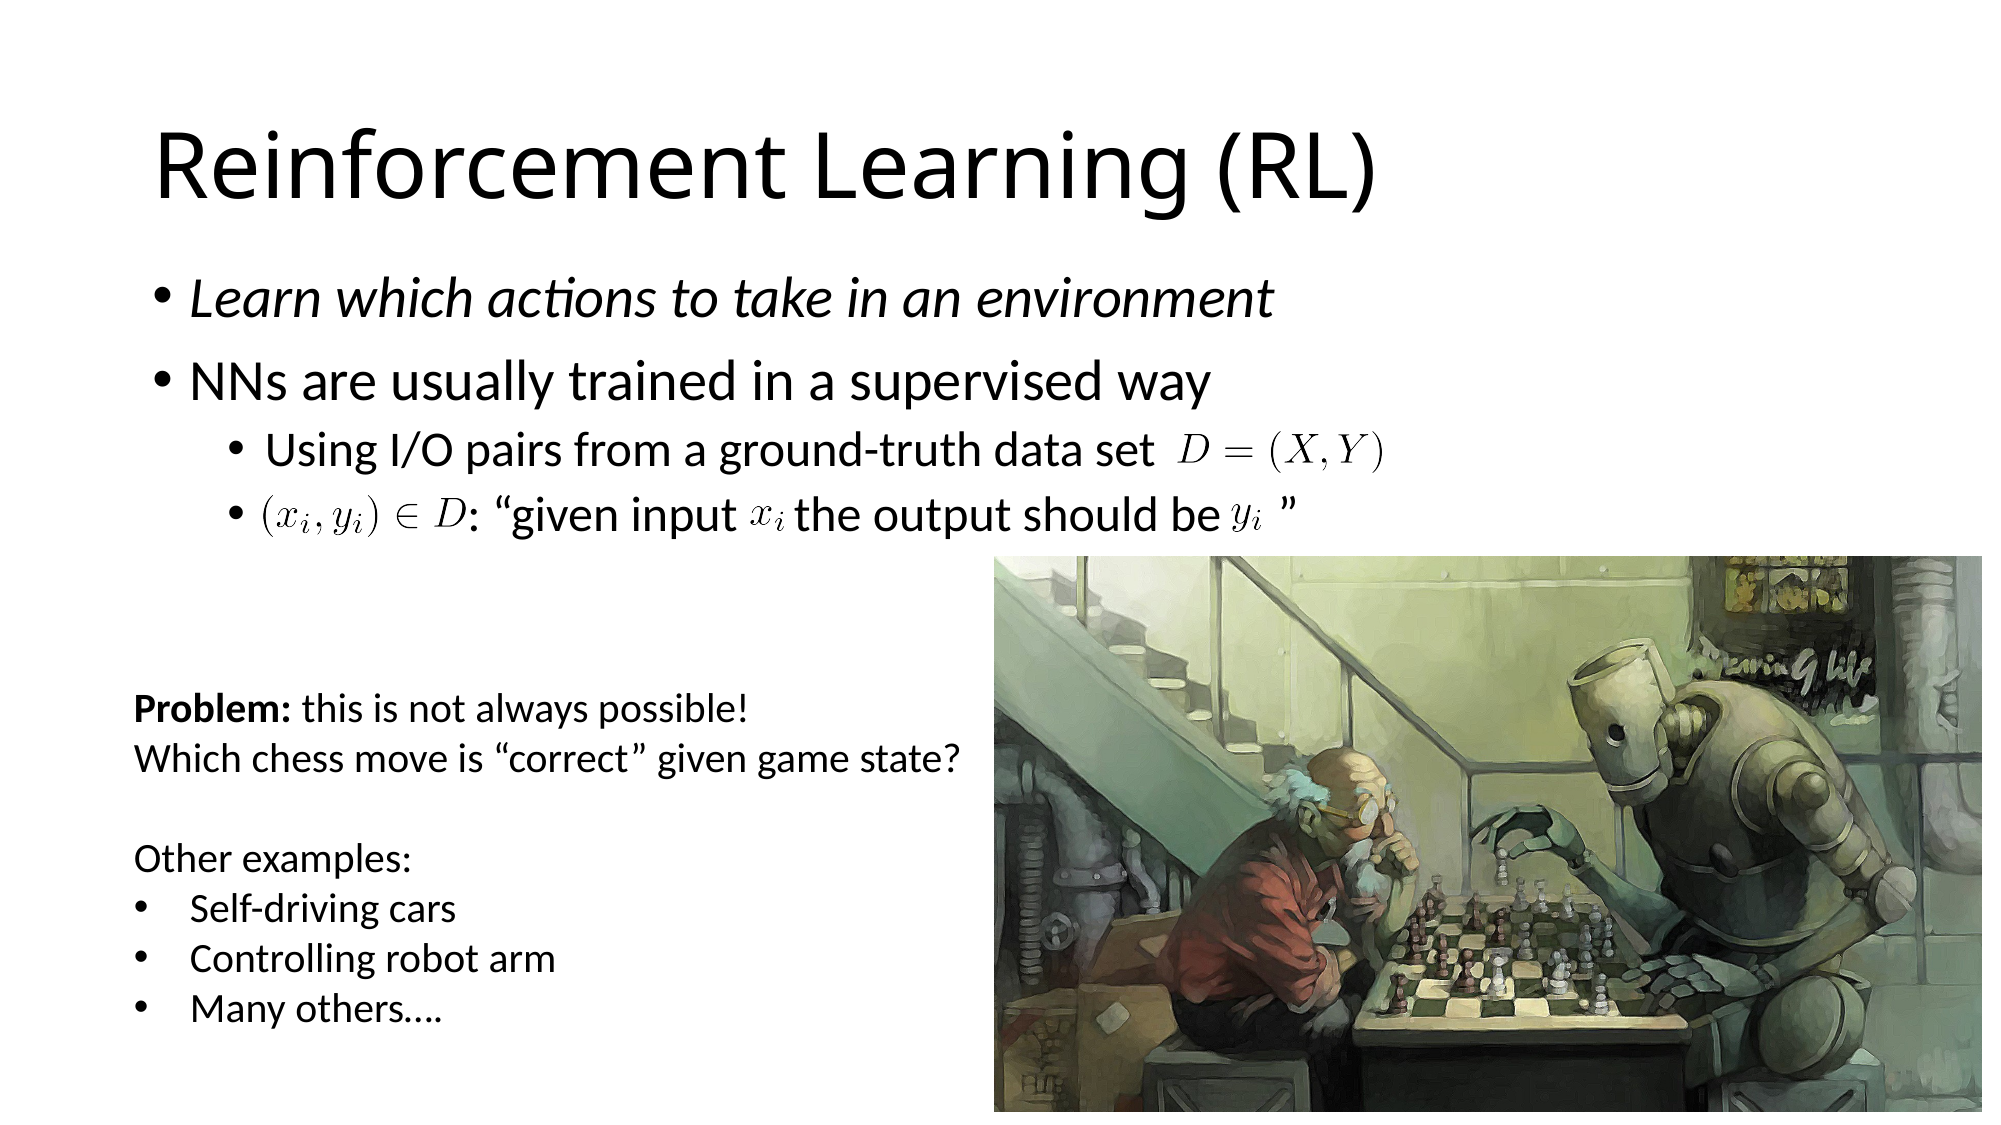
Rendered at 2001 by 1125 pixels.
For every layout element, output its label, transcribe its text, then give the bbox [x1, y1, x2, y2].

picture [1177, 431, 1382, 473]
title Reinforcement Learning (RL) [137, 59, 1863, 278]
list Learn which actions to take in an environment NNs are usually trained in a supervised way Using I/O pairs from a ground-truth data set : “given input the output should be ” [137, 259, 1472, 610]
picture [750, 506, 784, 531]
picture [1231, 504, 1261, 532]
text_box Problem: this is not always possible! Which chess move is “correct” given game state? Other examples: Self-driving cars Controlling robot arm Many others…. [119, 673, 994, 1039]
picture [263, 495, 466, 537]
picture [994, 556, 1982, 1112]
